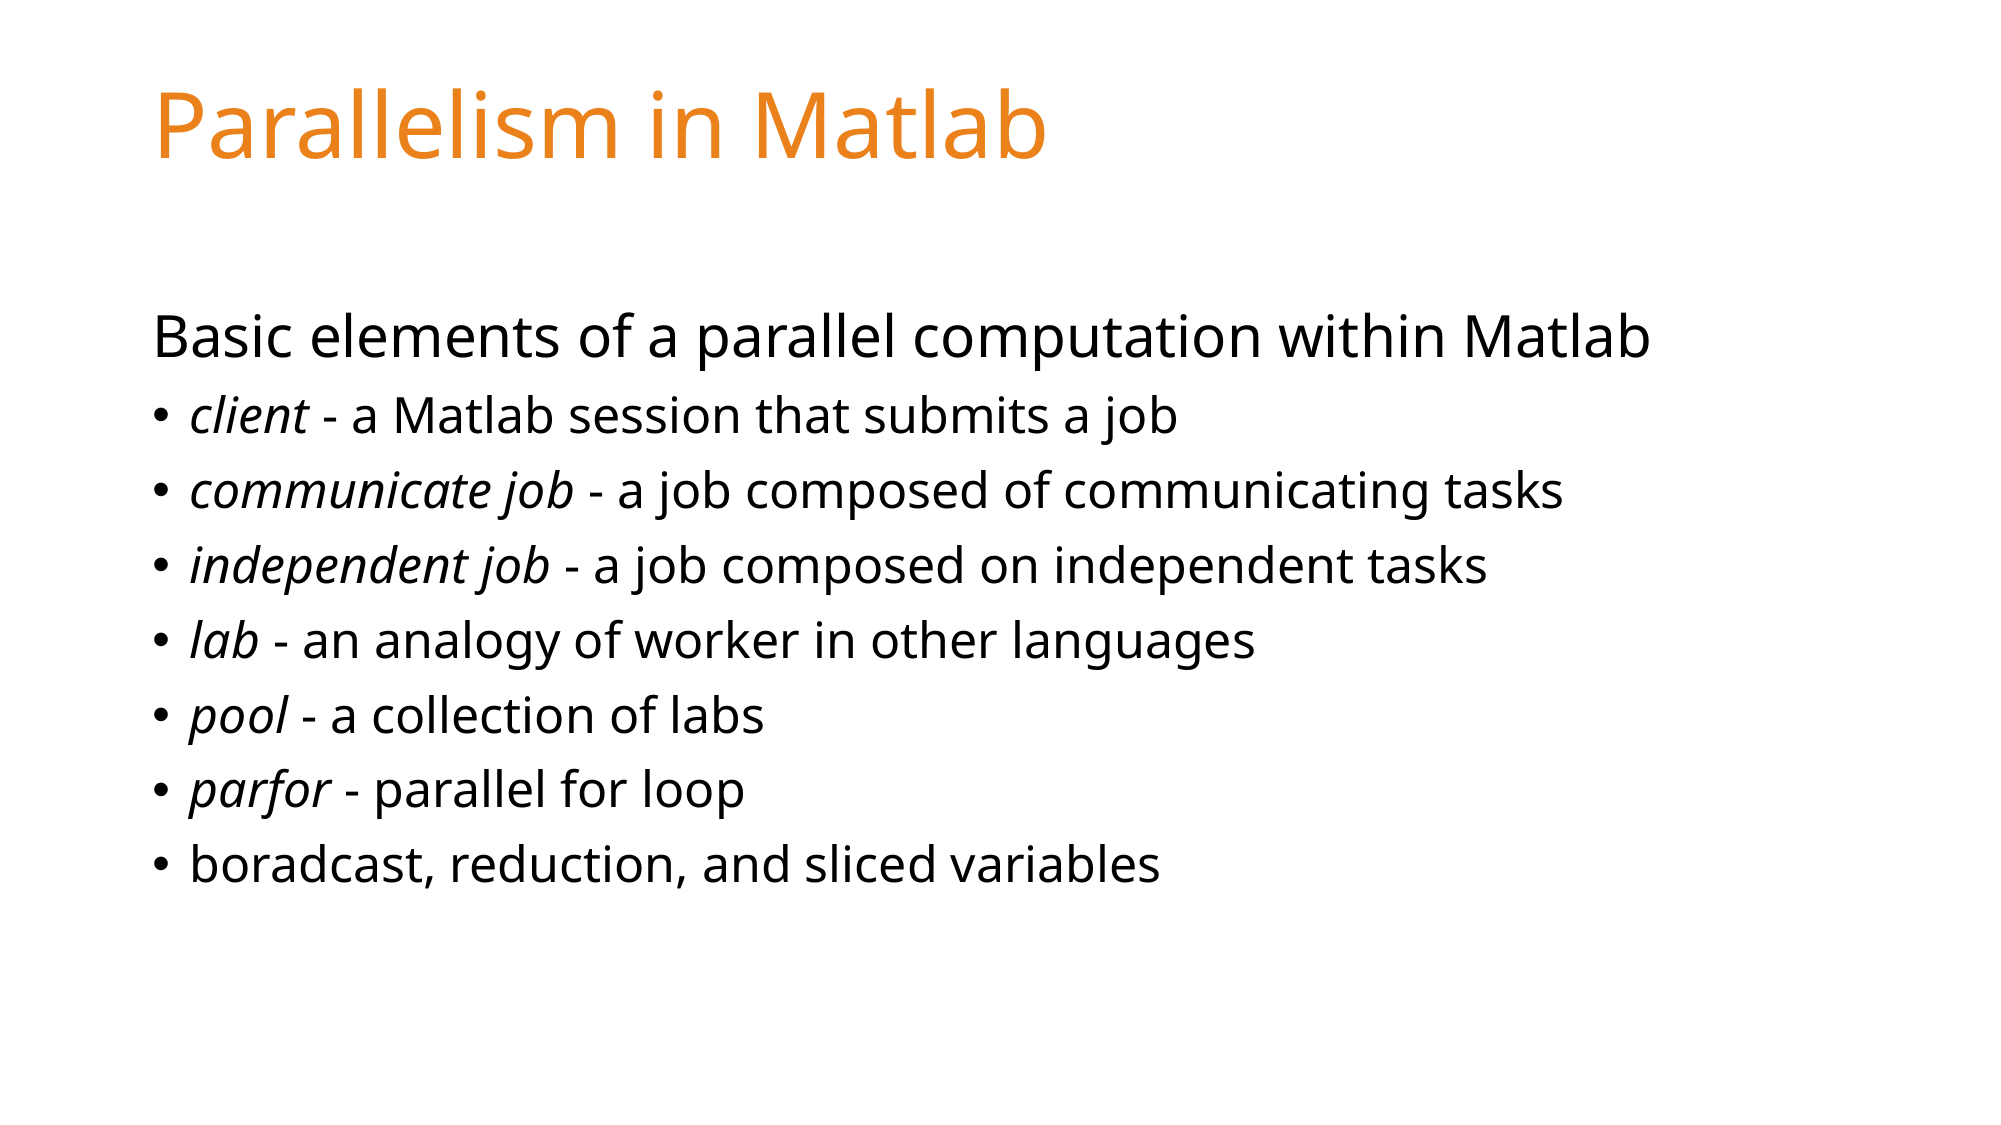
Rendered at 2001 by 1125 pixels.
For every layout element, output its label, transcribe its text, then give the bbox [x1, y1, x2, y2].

list Basic elements of a parallel computation within Matlab client - a Matlab session that submits a job communicate job - a job composed of communicating tasks independent job - a job composed on independent tasks lab - an analogy of worker in other languages pool - a collection of labs parfor - parallel for loop boradcast, reduction, and sliced variables [137, 299, 1863, 1014]
title Parallelism in Matlab [137, 20, 1863, 238]
